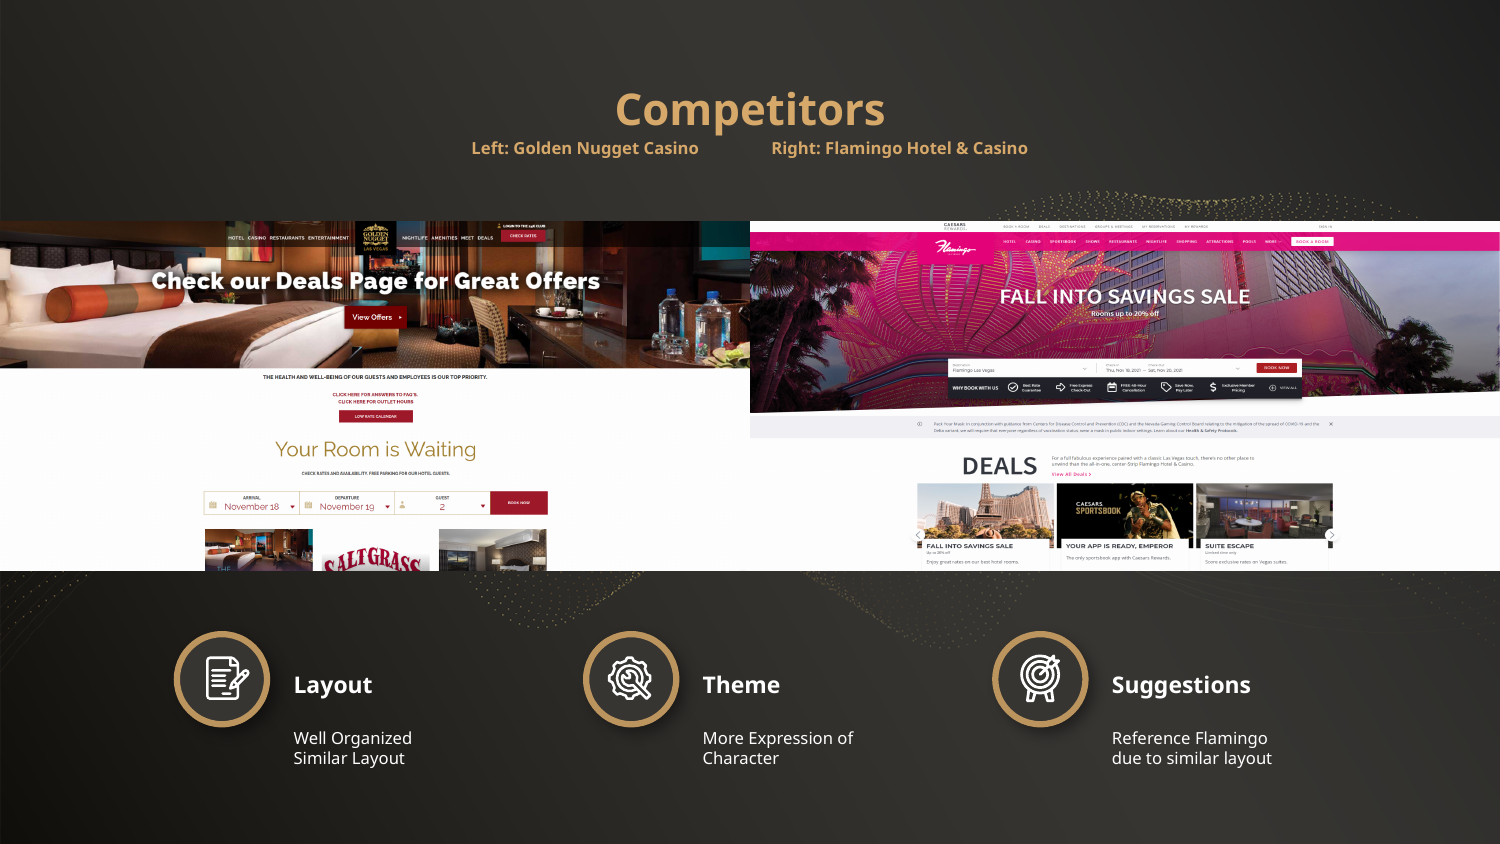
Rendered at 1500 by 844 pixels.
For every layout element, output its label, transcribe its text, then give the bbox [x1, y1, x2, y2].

text_box Theme [691, 664, 914, 703]
text_box Left: Golden Nugget Casino Right: Flamingo Hotel & Casino [305, 132, 1195, 165]
text_box [995, 634, 1086, 725]
text_box Reference Flamingo due to similar layout [1100, 721, 1313, 796]
text_box Layout [282, 664, 505, 703]
text_box [176, 634, 267, 725]
text_box [586, 634, 677, 725]
text_box [1020, 654, 1061, 703]
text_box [205, 655, 251, 701]
text_box More Expression of Character [691, 721, 904, 796]
text_box Competitors [305, 75, 1195, 132]
text_box Suggestions [1100, 664, 1324, 703]
picture [0, 0, 1500, 844]
text_box [607, 656, 652, 700]
text_box Well Organized Similar Layout [282, 721, 495, 796]
